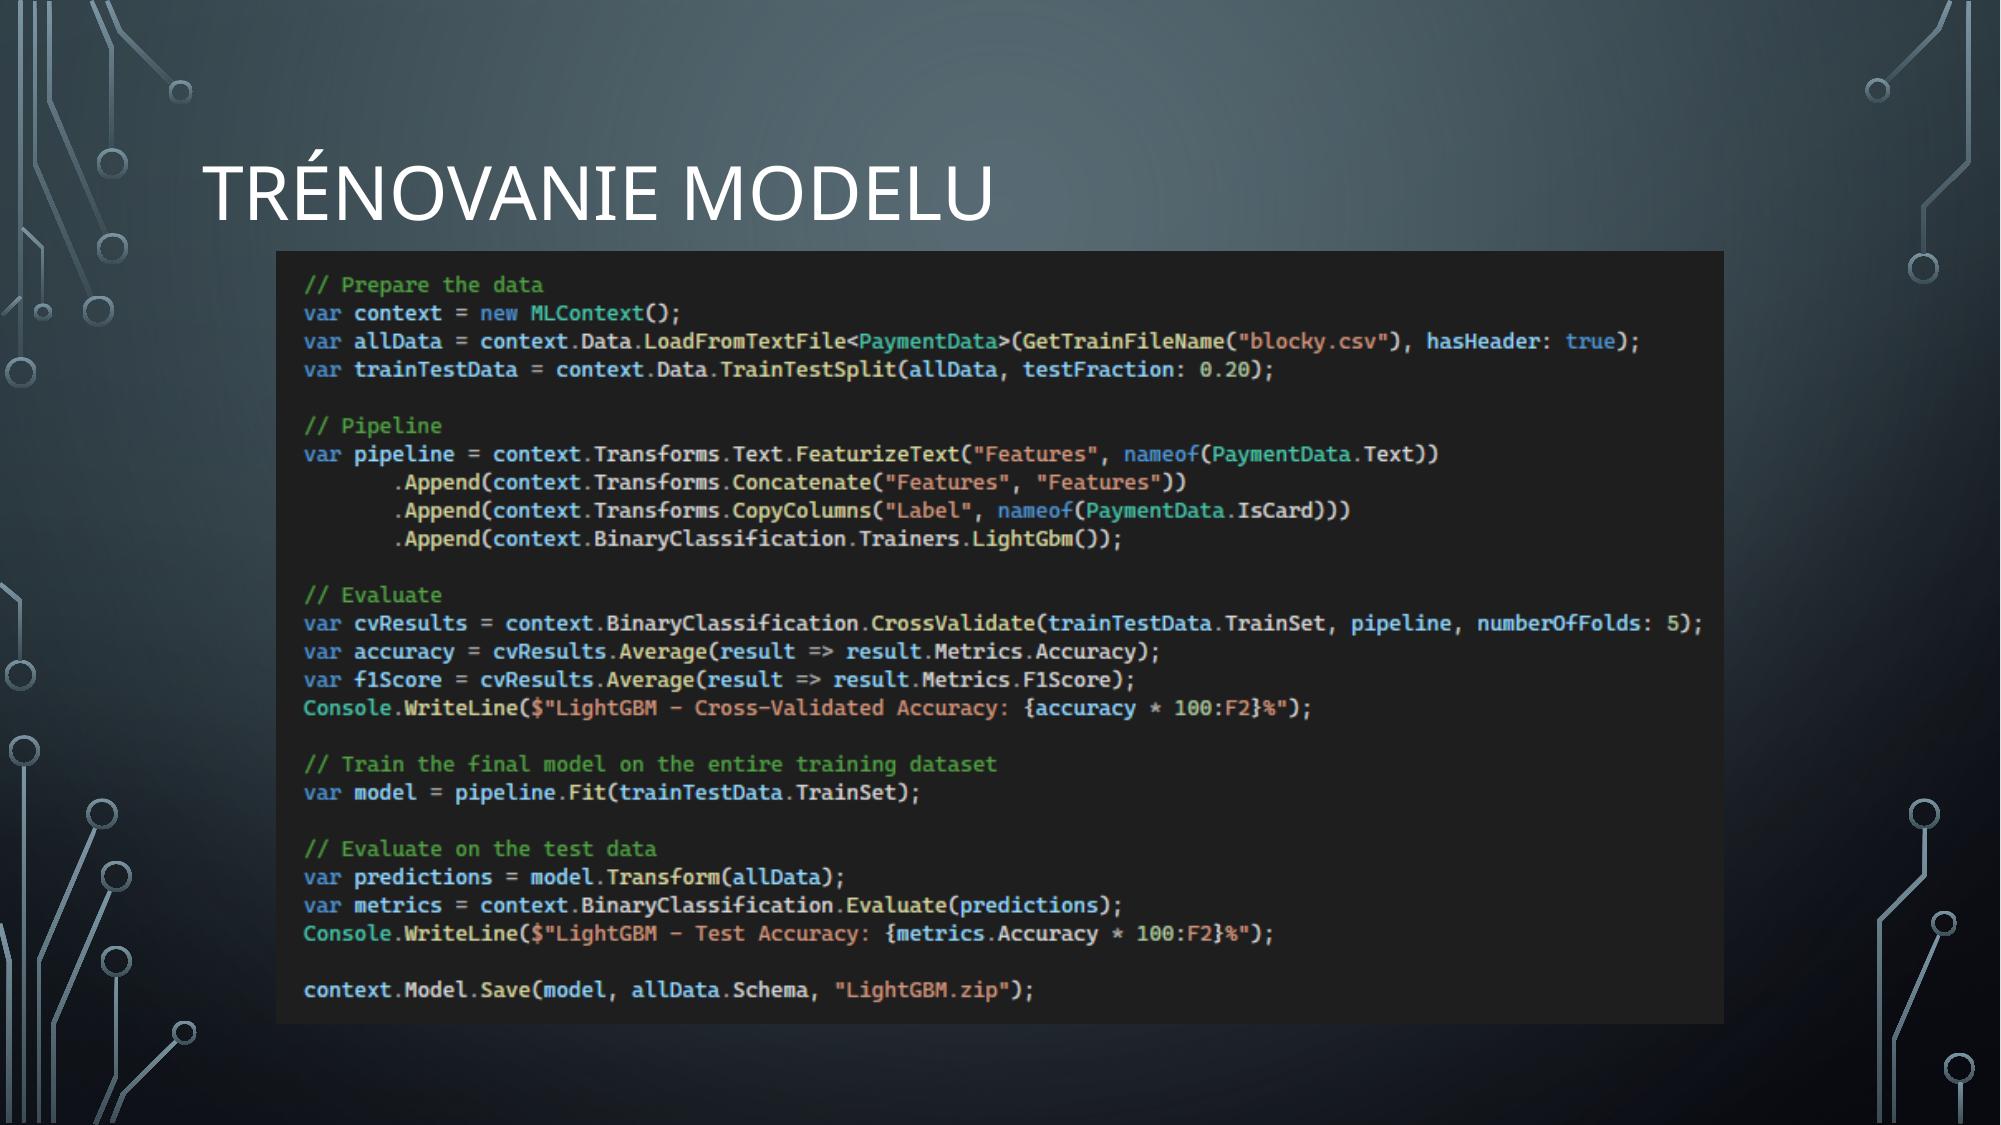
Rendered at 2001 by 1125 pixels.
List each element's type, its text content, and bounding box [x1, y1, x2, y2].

title Trénovanie modelu [187, 101, 1813, 292]
picture [275, 251, 1724, 1024]
